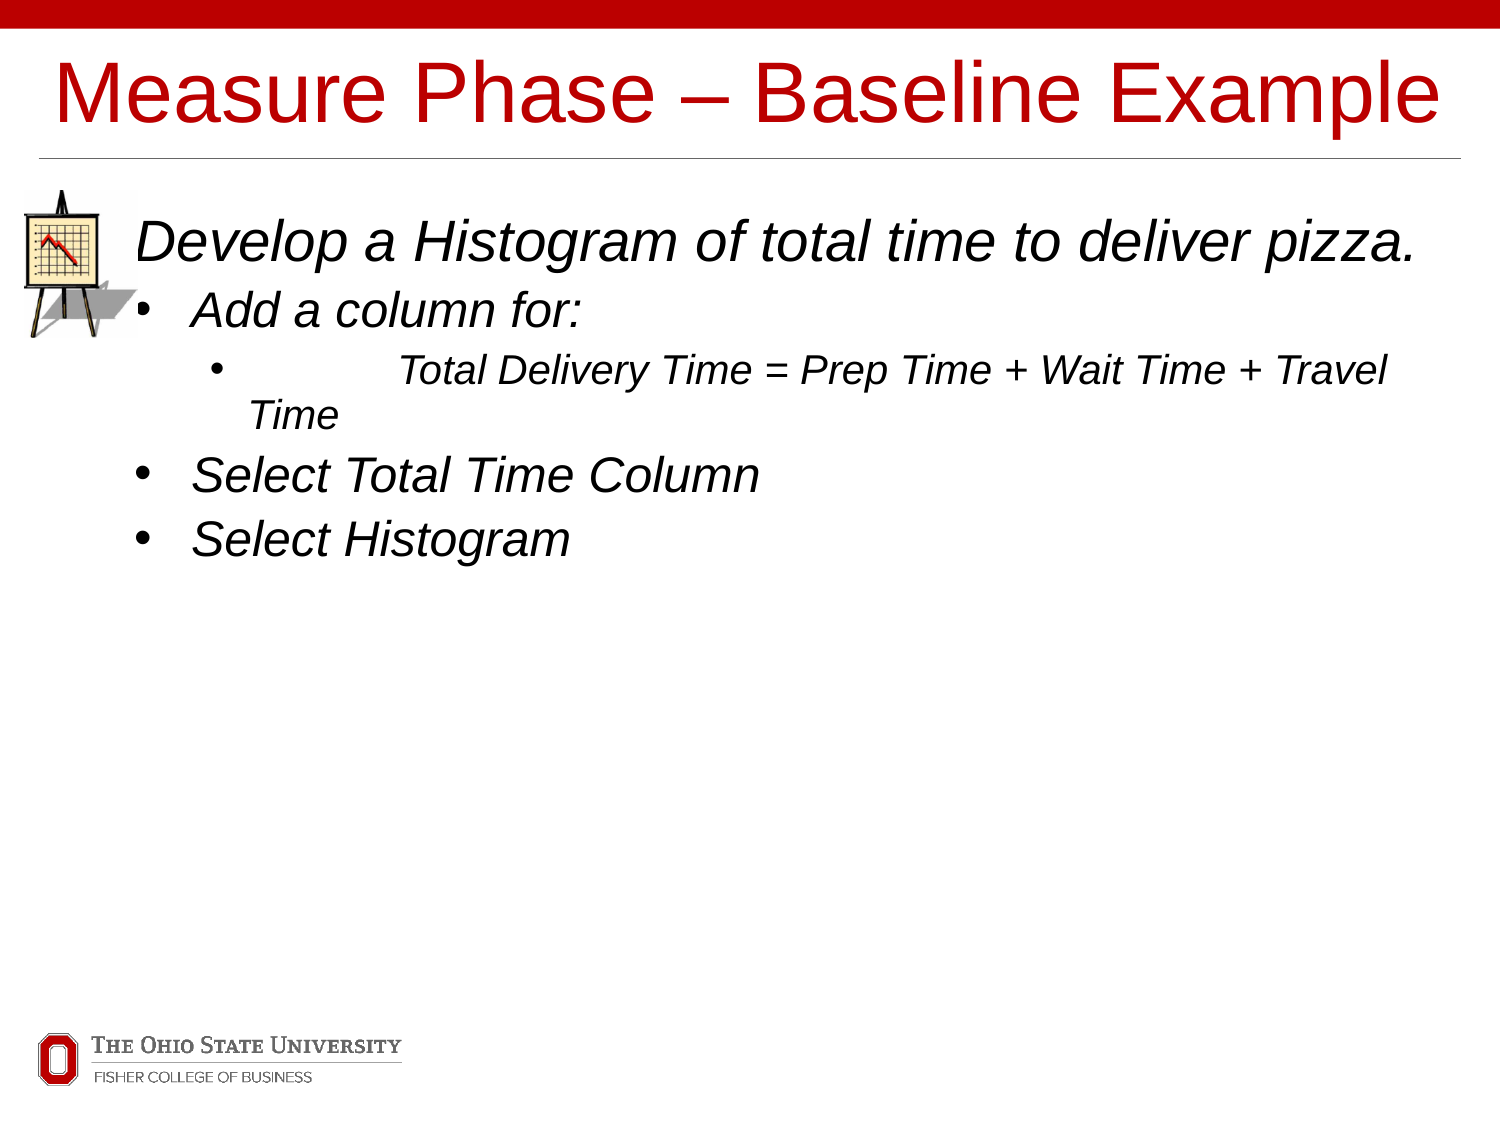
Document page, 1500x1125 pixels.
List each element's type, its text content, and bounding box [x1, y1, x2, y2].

title Measure Phase – Baseline Example [38, 38, 1462, 149]
picture [24, 190, 138, 338]
picture [38, 1033, 402, 1086]
text_box Develop a Histogram of total time to deliver pizza. Add a column for: Total Delivery Time = Prep Time + Wait Time + Travel Time Select Total Time Column Select Histogram [119, 203, 1470, 946]
